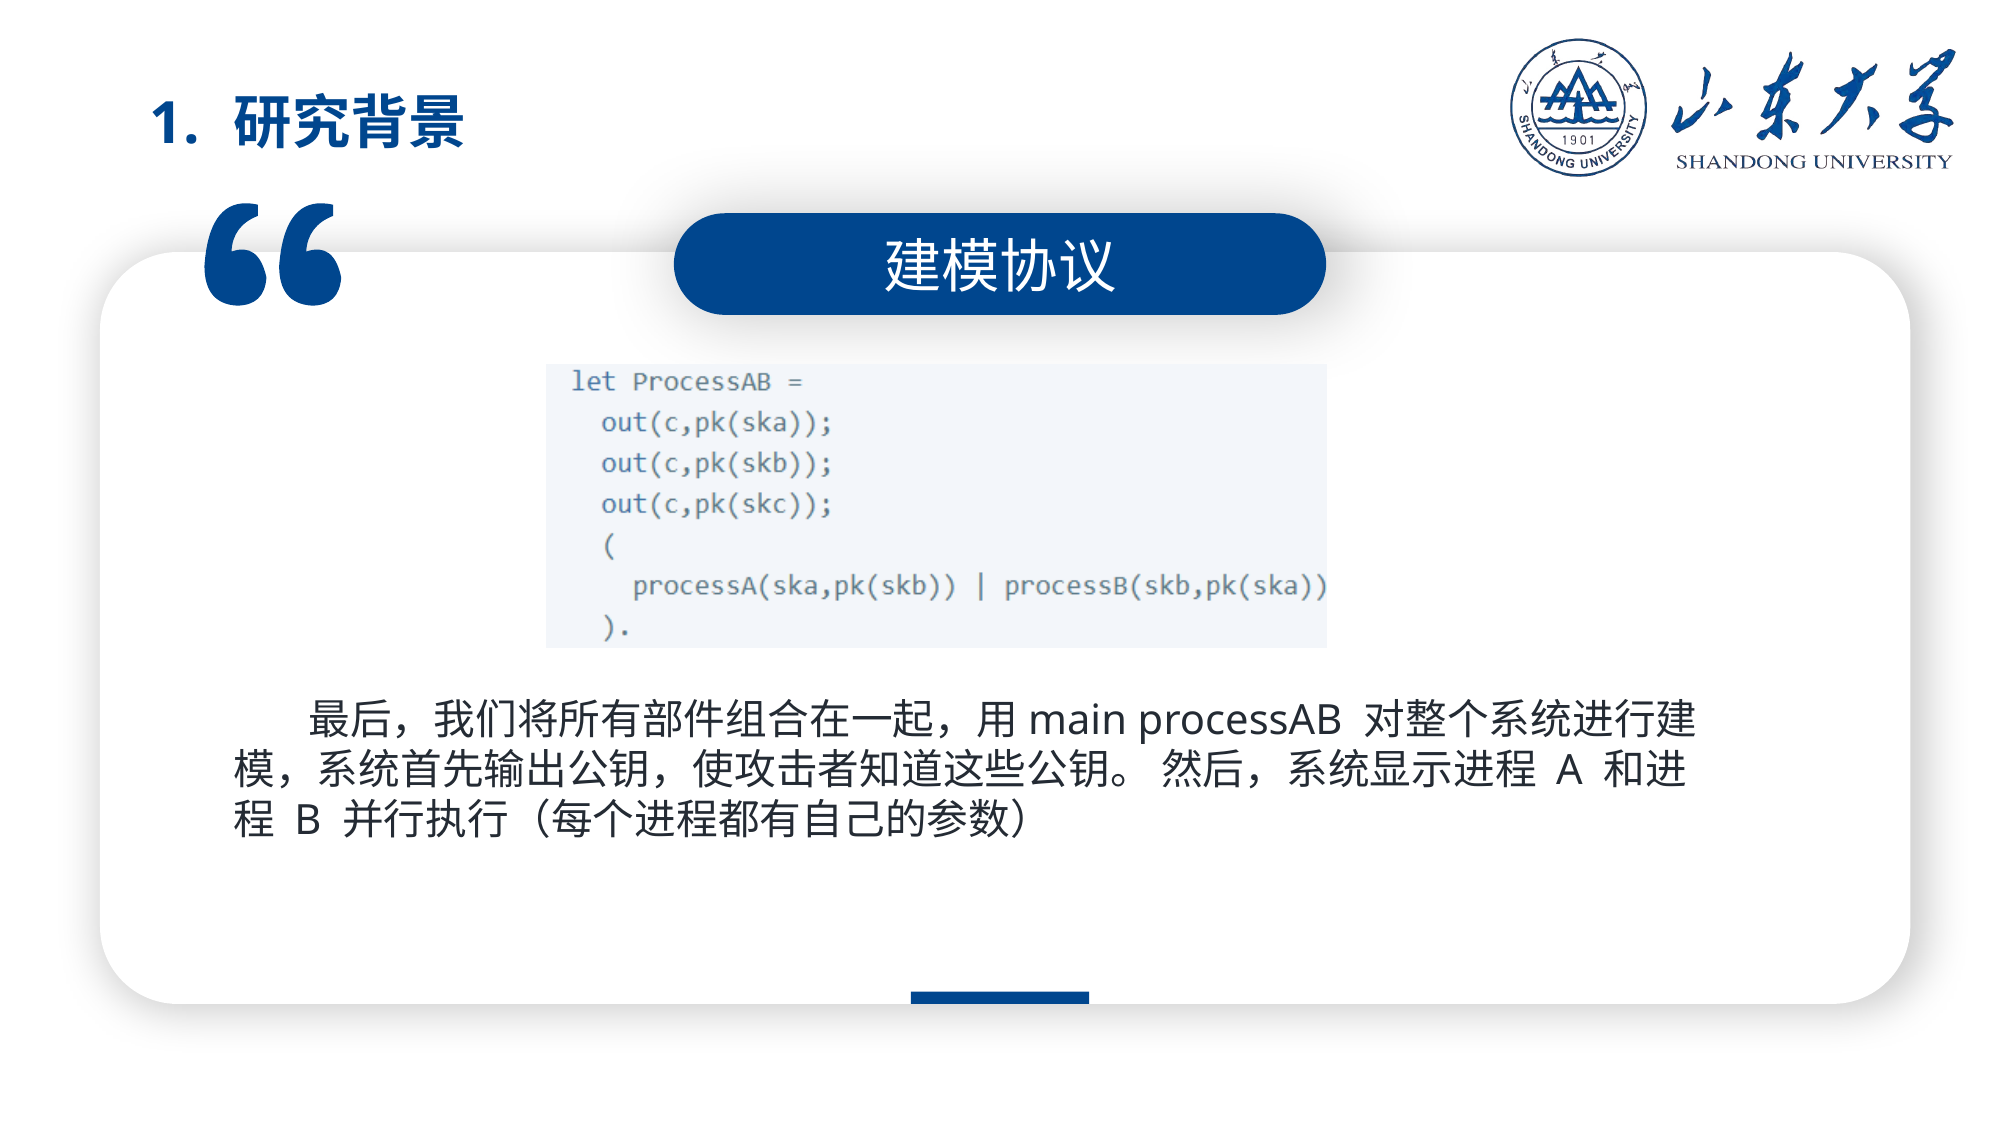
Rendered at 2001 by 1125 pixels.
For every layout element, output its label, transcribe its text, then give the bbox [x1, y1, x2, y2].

text_box 建模协议 [672, 212, 1328, 316]
text_box [98, 251, 1912, 1005]
text_box 最后，我们将所有部件组合在一起，用main processAB 对整个系统进行建模，系统首先输出公钥，使攻击者知道这些公钥。 然后，系统显示进程 A 和进程 B 并行执行（每个进程都有自己的参数） [218, 685, 1739, 850]
text_box [203, 202, 268, 307]
text_box [278, 202, 343, 307]
picture [1476, 22, 2000, 194]
picture [546, 364, 1327, 648]
text_box [910, 991, 1090, 1005]
text_box 研究背景 [134, 77, 1476, 163]
